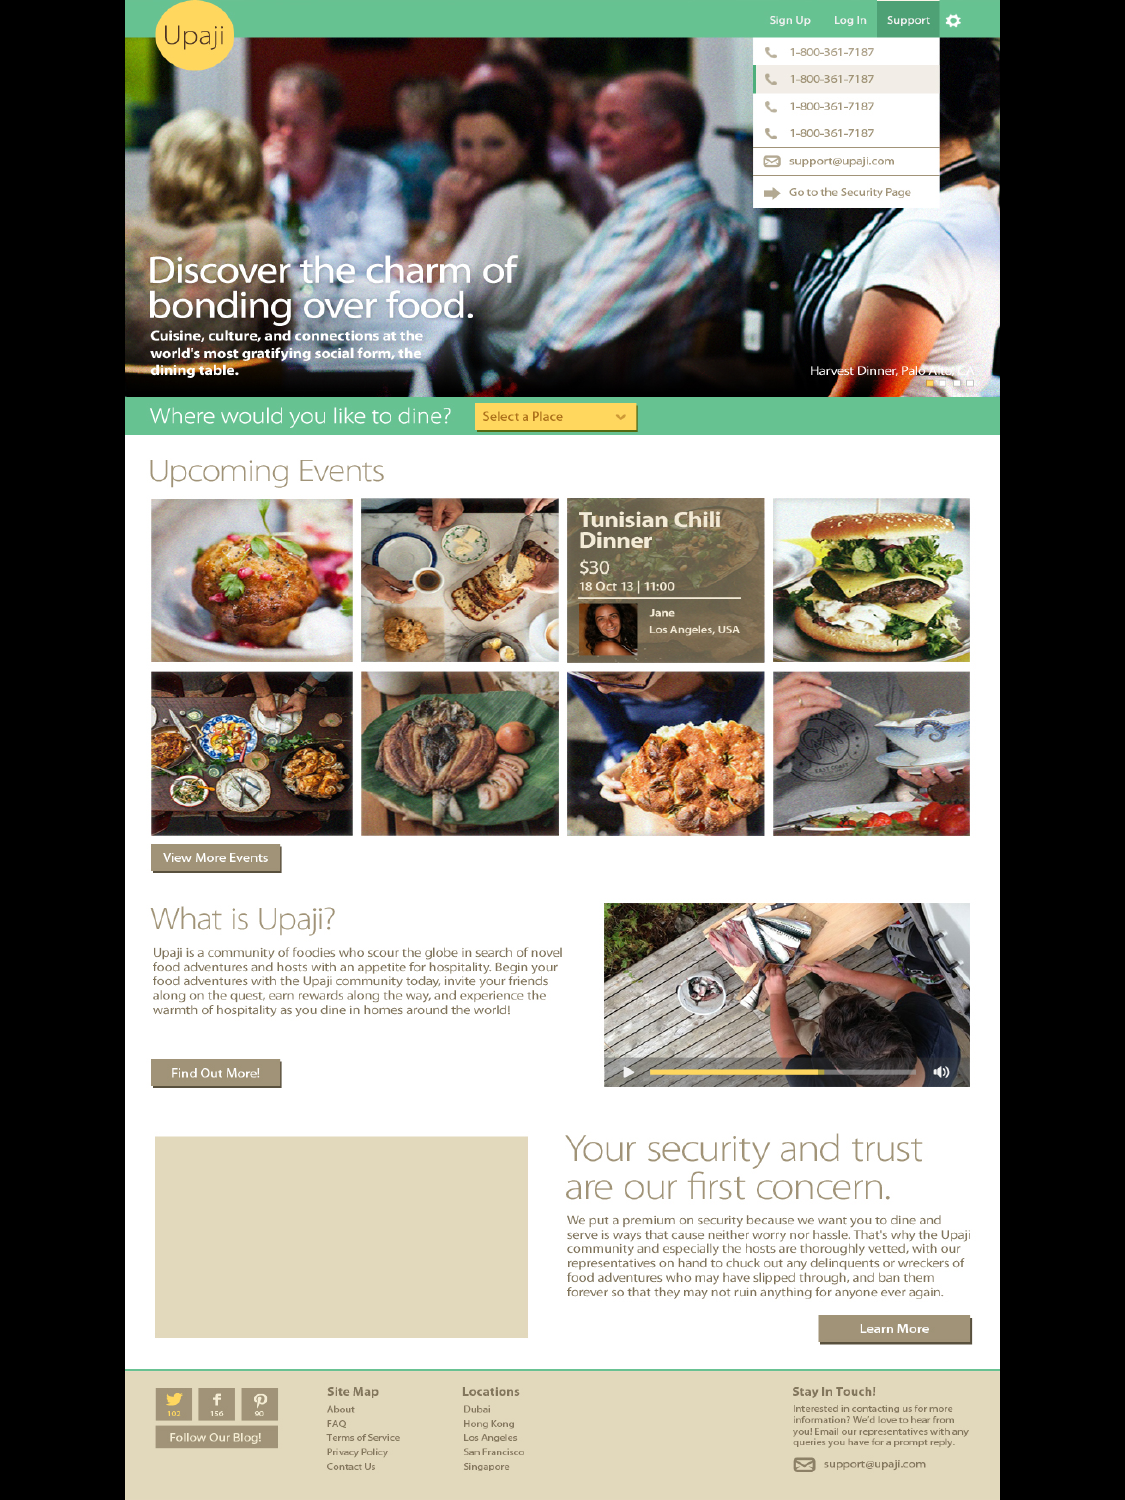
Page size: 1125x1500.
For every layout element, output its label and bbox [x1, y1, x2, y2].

picture [124, 0, 1001, 1500]
